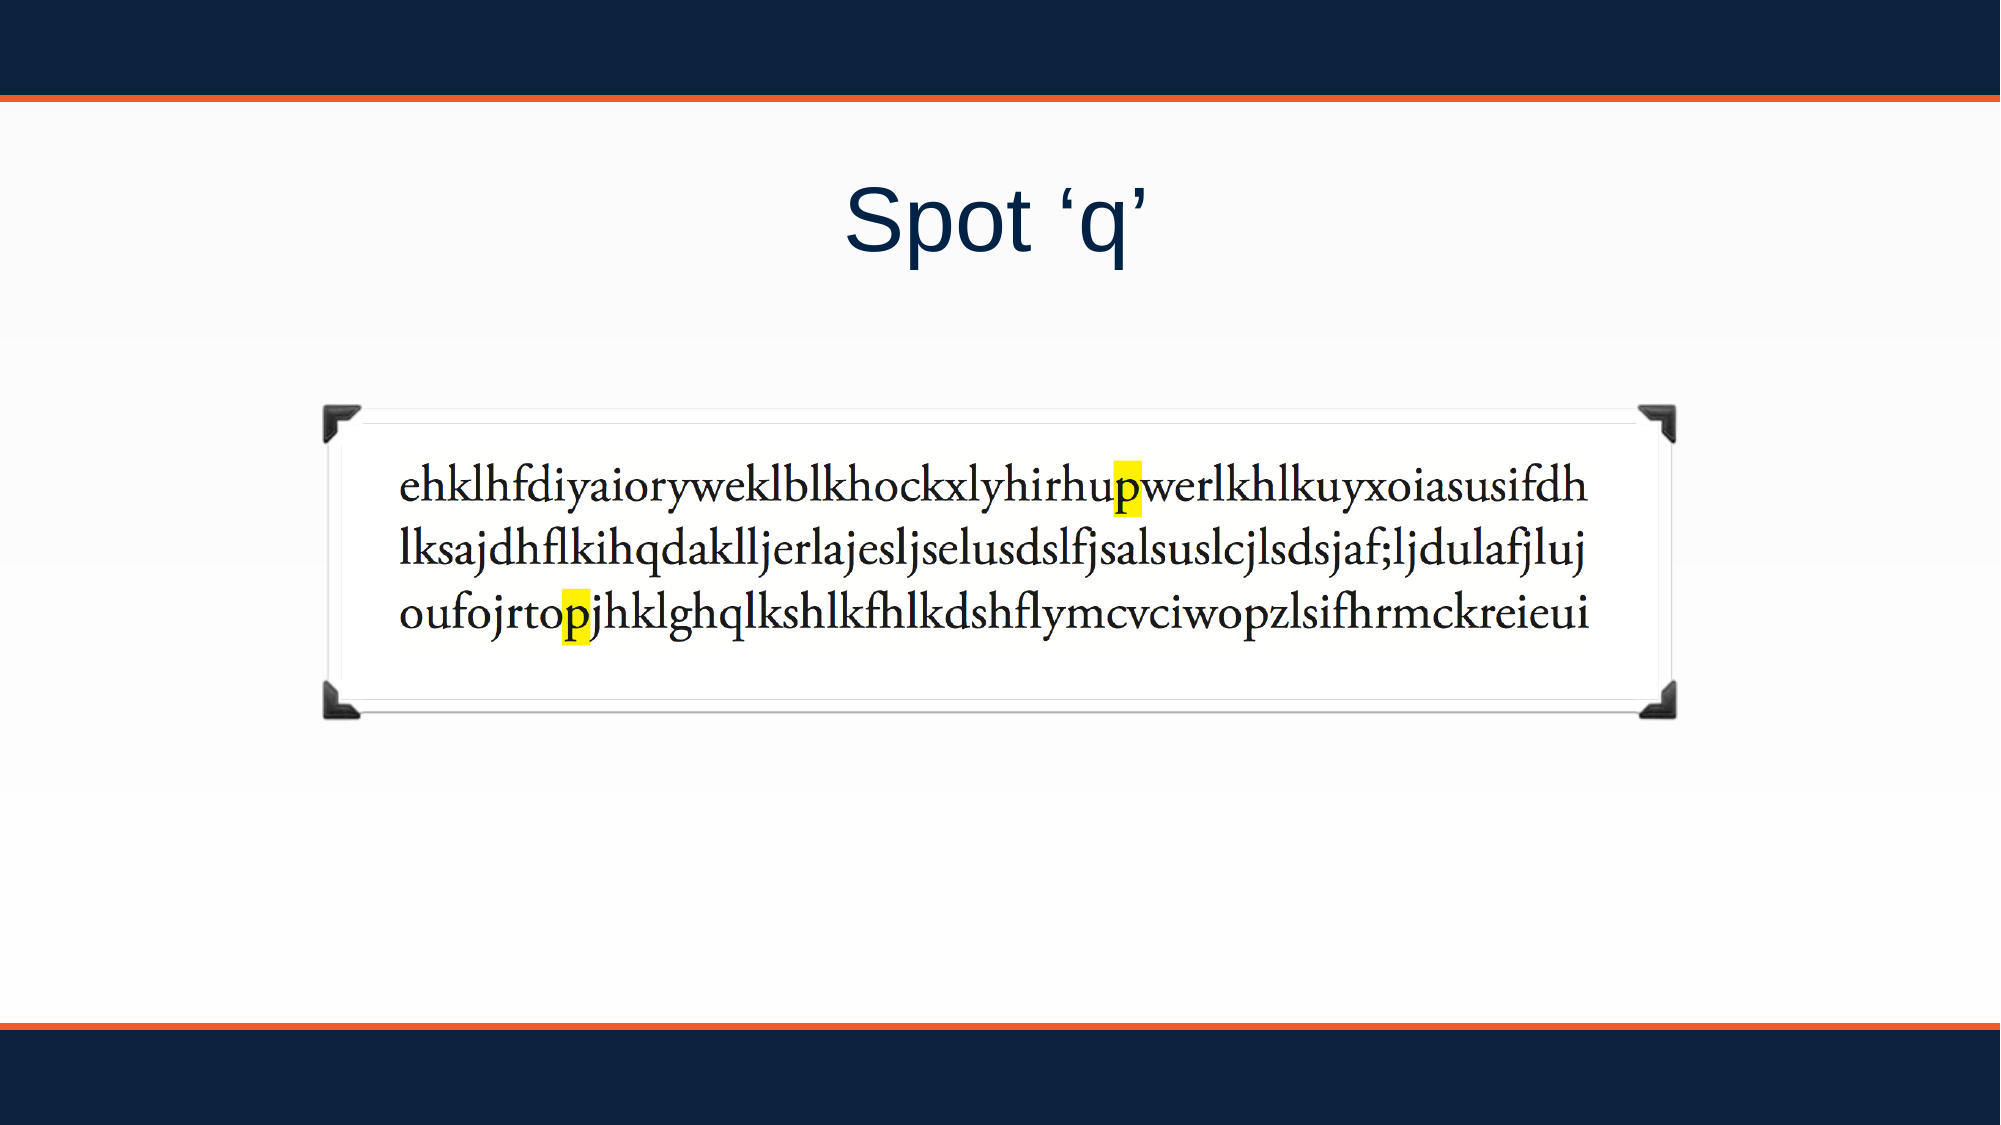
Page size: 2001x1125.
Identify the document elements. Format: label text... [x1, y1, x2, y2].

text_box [320, 403, 1680, 722]
title Spot ‘q’ [41, 142, 1953, 287]
